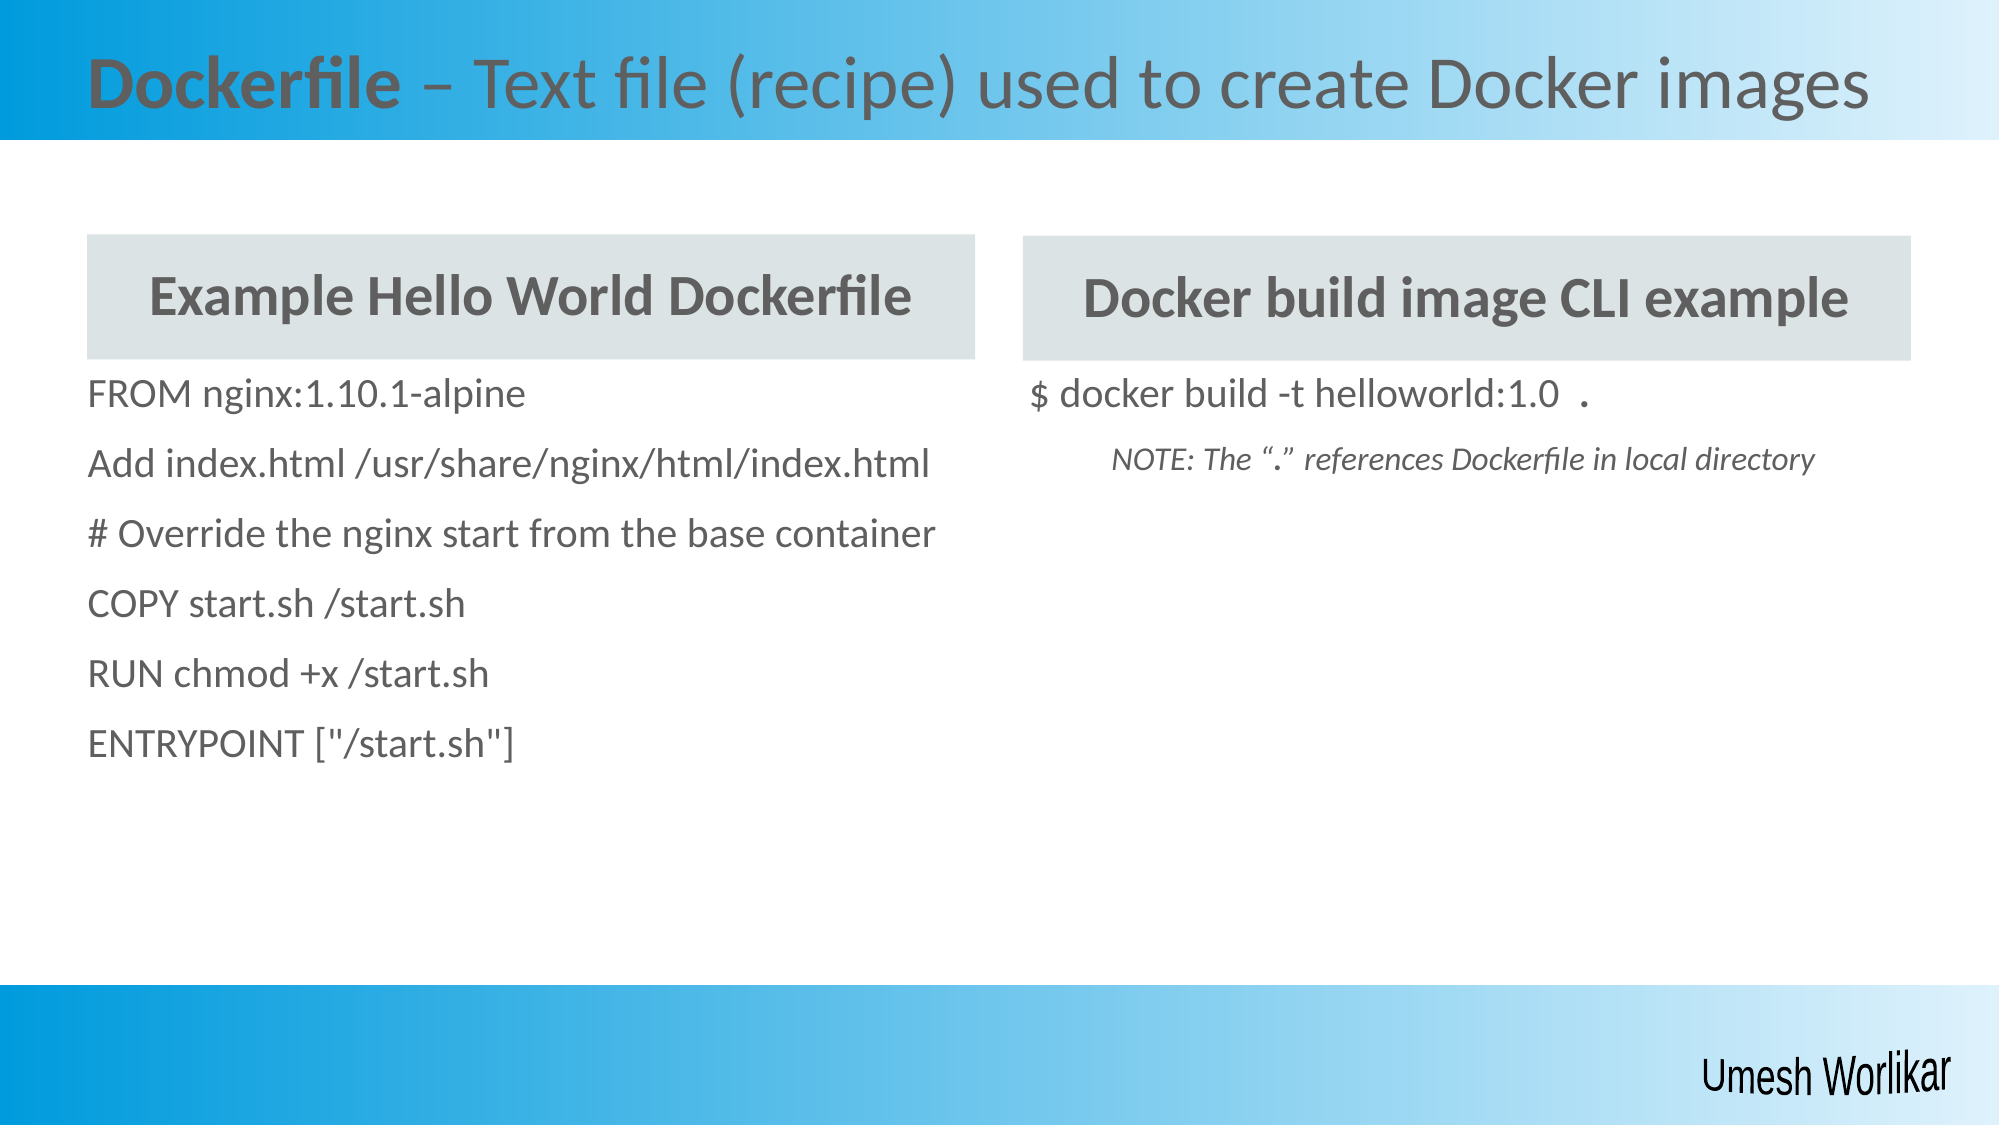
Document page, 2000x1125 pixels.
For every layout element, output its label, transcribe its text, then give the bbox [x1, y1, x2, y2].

text_box $ docker build -t helloworld:1.0 . NOTE: The “.” references Dockerfile in local directory [1028, 371, 1905, 837]
text_box Docker build image CLI example [1022, 235, 1911, 361]
text_box Umesh Worlikar [1941, 1056, 1951, 1090]
text_box Dockerfile – Text file (recipe) used to create Docker images [87, 26, 1963, 123]
text_box Example Hello World Dockerfile [87, 234, 976, 360]
text_box FROM nginx:1.10.1-alpine Add index.html /usr/share/nginx/html/index.html # Override the nginx start from the base container COPY start.sh /start.sh RUN chmod +x /start.sh ENTRYPOINT ["/start.sh"] [87, 371, 976, 923]
text_box Umesh Worlikar [1728, 1066, 1754, 1094]
